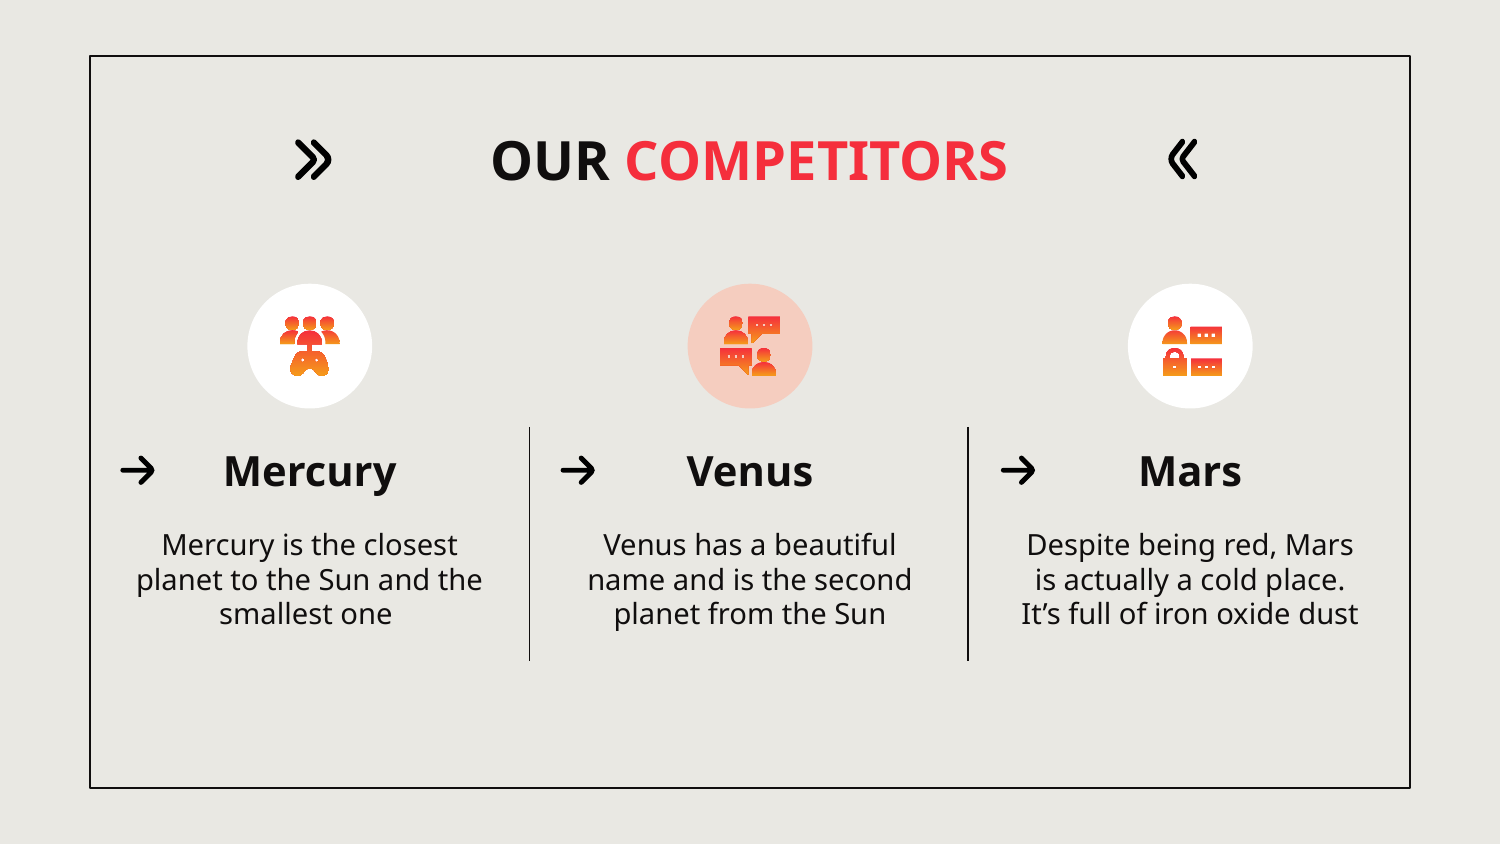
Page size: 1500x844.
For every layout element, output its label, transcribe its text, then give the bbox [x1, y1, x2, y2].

title OUR COMPETITORS [330, 112, 1170, 206]
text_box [1169, 140, 1197, 178]
text_box [1000, 455, 1036, 485]
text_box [719, 316, 781, 377]
subtitle Venus has a beautiful name and is the second planet from the Sun [558, 513, 942, 644]
subtitle Despite being red, Mars is actually a cold place. It’s full of iron oxide dust [998, 513, 1382, 644]
title Venus [607, 427, 893, 513]
text_box [1127, 283, 1253, 409]
text_box [247, 283, 373, 409]
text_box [1162, 316, 1223, 377]
text_box [120, 455, 155, 485]
title Mars [1047, 427, 1333, 513]
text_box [279, 315, 340, 377]
text_box [687, 283, 813, 409]
title Mercury [167, 427, 453, 513]
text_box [296, 140, 331, 179]
text_box [560, 455, 595, 485]
subtitle Mercury is the closest planet to the Sun and the smallest one [118, 513, 502, 644]
